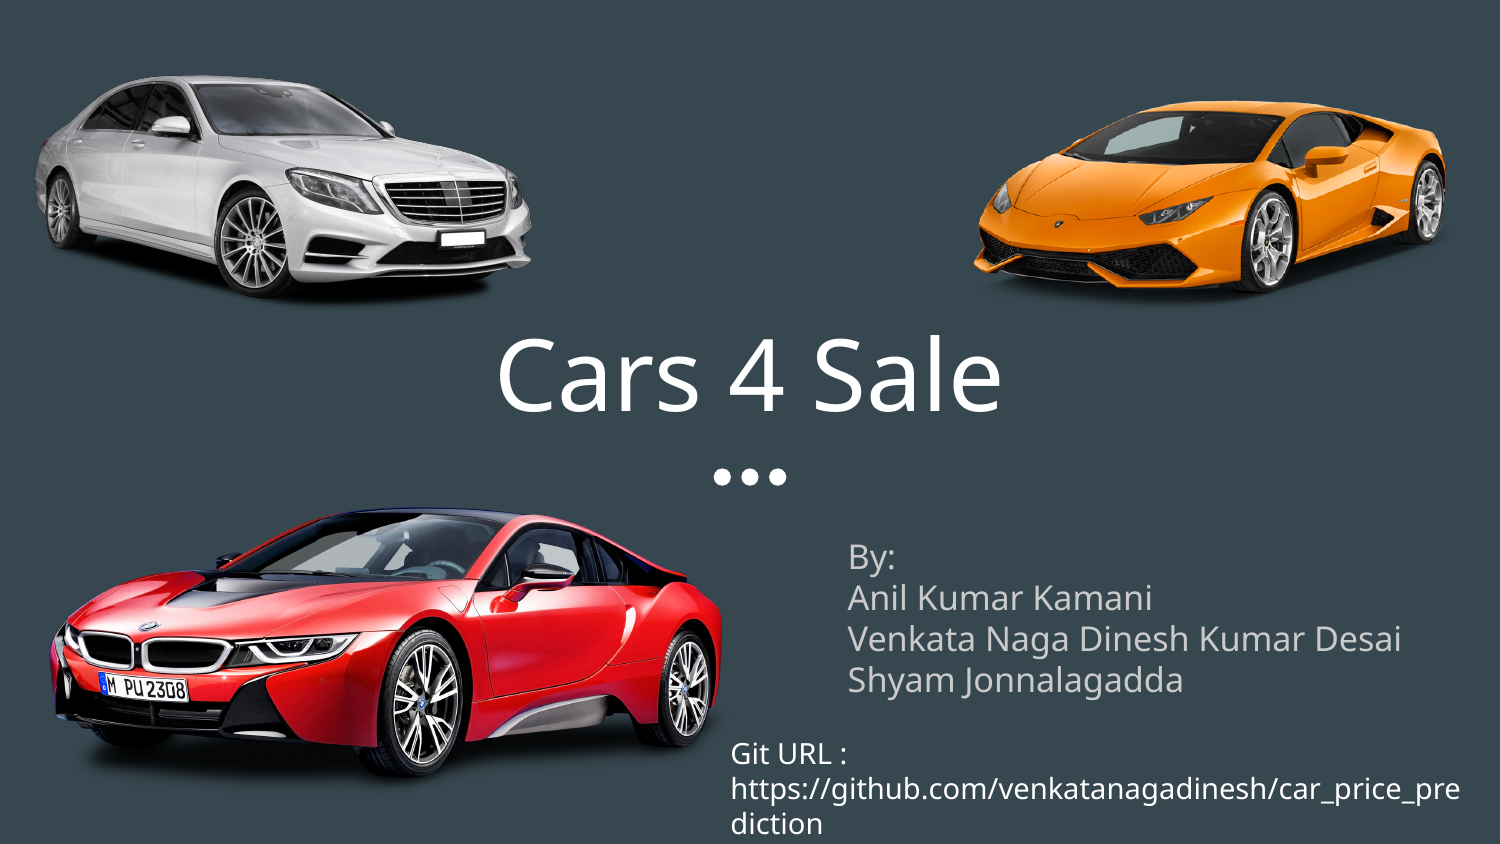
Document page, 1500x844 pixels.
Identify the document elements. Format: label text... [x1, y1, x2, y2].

text_box Git URL : https://github.com/venkatanagadinesh/car_price_prediction [715, 720, 1492, 844]
subtitle By: Anil Kumar Kamani Venkata Naga Dinesh Kumar Desai Shyam Jonnalagadda [832, 520, 1449, 720]
title Cars 4 Sale [110, 162, 1390, 447]
picture [24, 471, 747, 819]
picture [34, 75, 532, 312]
picture [965, 19, 1463, 393]
